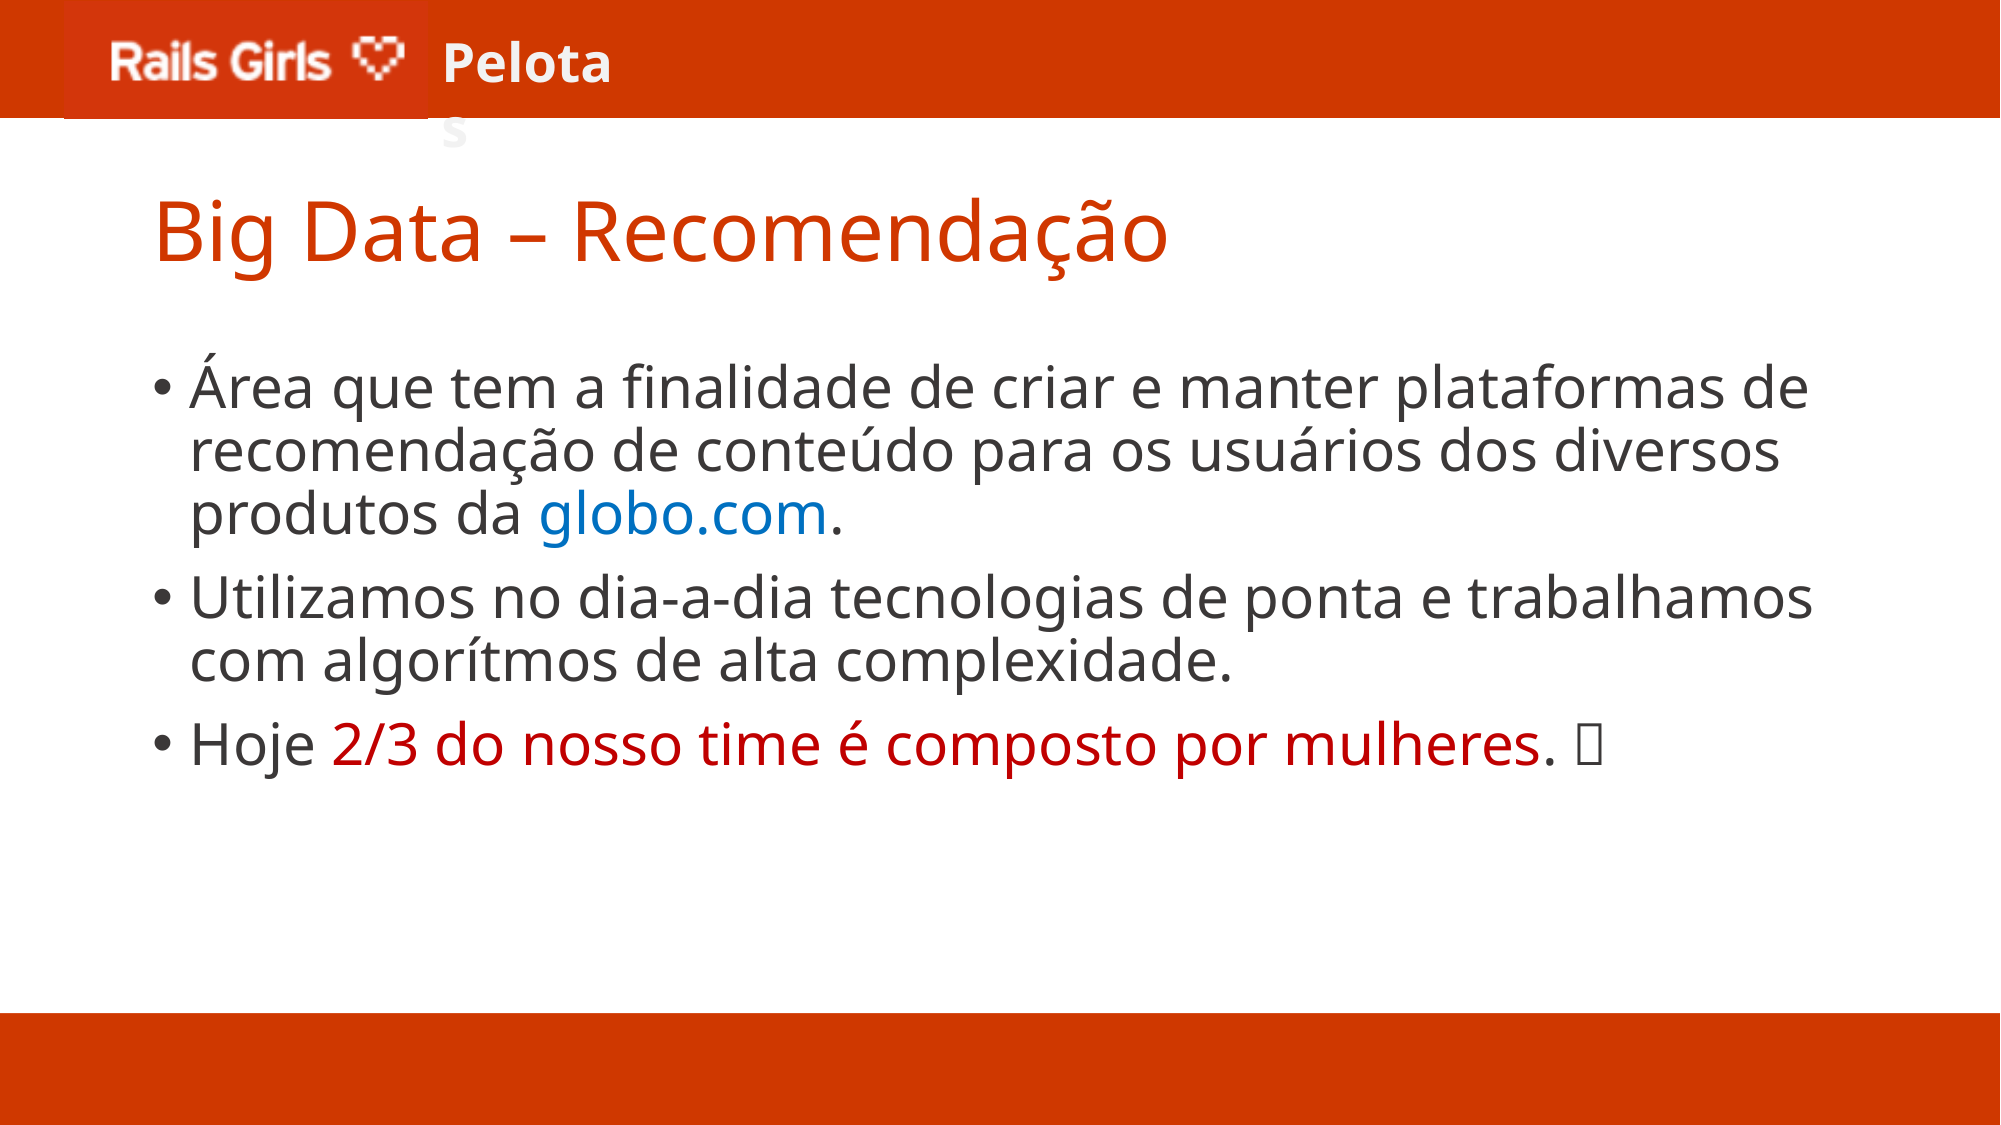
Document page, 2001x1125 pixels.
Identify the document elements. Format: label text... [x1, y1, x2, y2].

picture [64, 1, 428, 119]
list Área que tem a finalidade de criar e manter plataformas de recomendação de conteúdo para os usuários dos diversos produtos da globo.com. Utilizamos no dia-a-dia tecnologias de ponta e trabalhamos com algorítmos de alta complexidade. Hoje 2/3 do nosso time é composto por mulheres.  [137, 350, 1863, 946]
title Big Data – Recomendação [137, 155, 1863, 315]
